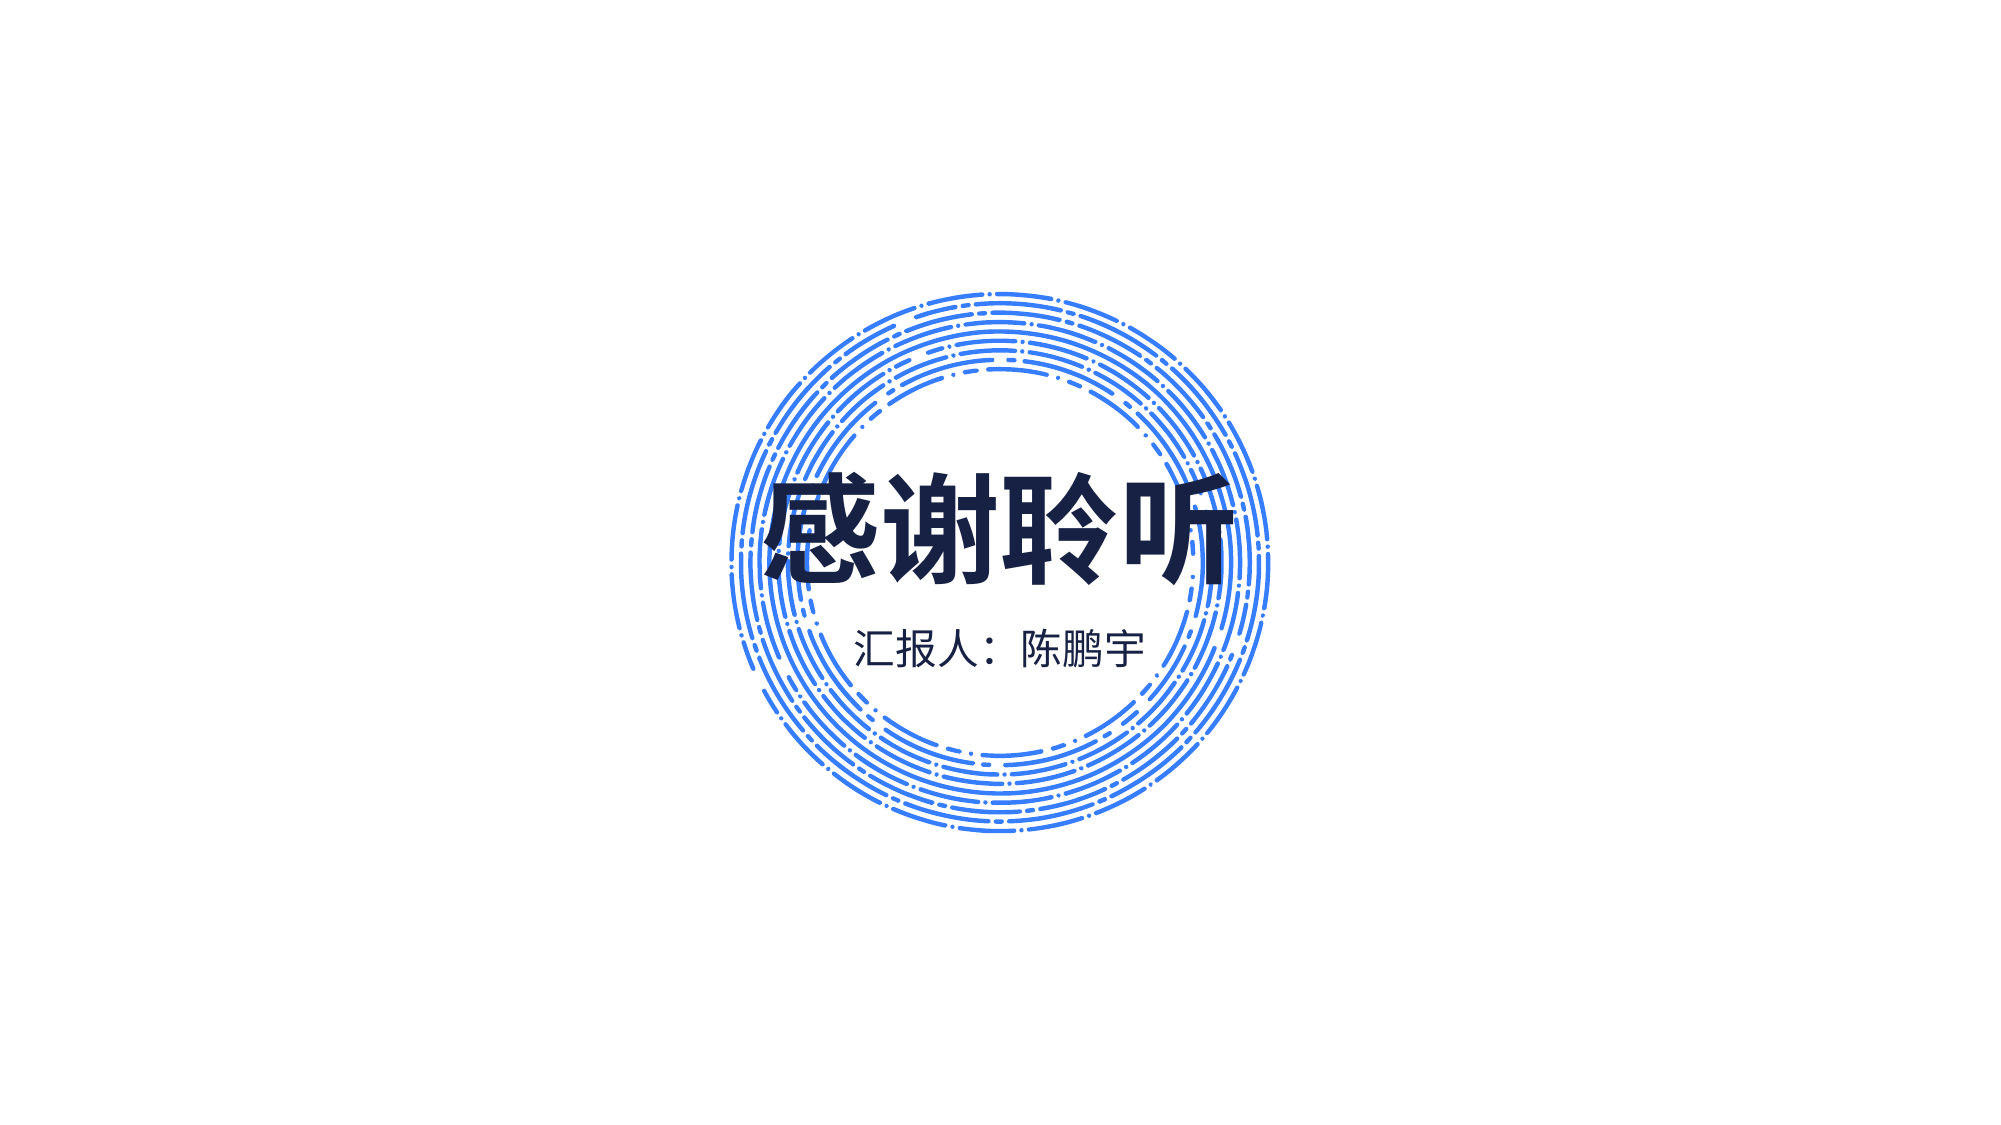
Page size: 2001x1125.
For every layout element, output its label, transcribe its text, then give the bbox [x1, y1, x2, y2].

text_box [833, 356, 843, 365]
text_box [807, 336, 855, 375]
text_box [1154, 741, 1200, 783]
text_box [814, 743, 889, 798]
text_box [950, 805, 1023, 815]
text_box [1063, 300, 1119, 324]
text_box [1130, 722, 1180, 766]
text_box [755, 438, 764, 447]
text_box [891, 806, 948, 828]
text_box [1147, 644, 1187, 702]
text_box [868, 773, 935, 805]
text_box [1221, 607, 1239, 653]
text_box [805, 733, 815, 743]
text_box [761, 607, 782, 660]
text_box [926, 292, 985, 306]
text_box [773, 364, 832, 436]
text_box [1193, 657, 1243, 735]
text_box [1149, 411, 1181, 447]
text_box [786, 675, 799, 693]
text_box [941, 774, 1005, 787]
text_box [1102, 730, 1112, 739]
text_box [1226, 420, 1245, 447]
text_box [925, 346, 945, 355]
text_box [765, 381, 803, 430]
text_box [1240, 645, 1247, 656]
text_box [1003, 739, 1098, 768]
text_box [839, 383, 886, 424]
text_box [1009, 762, 1068, 777]
text_box [994, 291, 1054, 302]
text_box [1227, 652, 1235, 662]
text_box [878, 735, 932, 765]
text_box [993, 819, 1004, 824]
text_box [844, 681, 854, 688]
text_box [990, 310, 1062, 323]
text_box [1014, 768, 1077, 786]
text_box [1166, 388, 1208, 440]
text_box 汇报人：陈鹏宇 [836, 615, 1164, 681]
text_box [808, 420, 831, 447]
text_box [843, 323, 897, 357]
text_box [776, 390, 820, 447]
text_box [958, 348, 1018, 357]
text_box [1006, 357, 1017, 363]
text_box [1183, 366, 1223, 413]
text_box [1184, 661, 1220, 716]
text_box [1007, 802, 1095, 824]
text_box [1147, 678, 1190, 728]
text_box [853, 752, 909, 787]
text_box [1120, 710, 1139, 726]
text_box [787, 628, 818, 687]
text_box [862, 305, 917, 333]
text_box [1186, 629, 1193, 640]
text_box [818, 632, 836, 669]
text_box [868, 408, 883, 421]
text_box [918, 787, 981, 805]
text_box [1241, 620, 1264, 677]
text_box [787, 396, 827, 447]
text_box [990, 795, 1054, 805]
text_box [1139, 682, 1153, 697]
text_box [1143, 357, 1154, 366]
text_box [892, 331, 902, 339]
text_box [1038, 786, 1108, 812]
text_box [761, 688, 780, 715]
text_box [1219, 607, 1230, 631]
text_box [1026, 815, 1085, 832]
text_box [1086, 732, 1141, 768]
text_box [831, 771, 883, 806]
text_box [954, 338, 1018, 348]
text_box [893, 358, 912, 369]
text_box [980, 749, 1044, 759]
text_box [1093, 786, 1147, 816]
text_box [1179, 726, 1189, 736]
text_box [821, 693, 868, 740]
text_box [887, 375, 945, 407]
text_box [913, 304, 958, 320]
text_box [874, 744, 932, 775]
text_box [819, 430, 835, 447]
text_box [883, 727, 976, 766]
text_box [856, 691, 870, 705]
text_box [1123, 400, 1133, 410]
text_box [1098, 362, 1151, 401]
text_box [830, 400, 878, 447]
text_box [977, 311, 988, 316]
text_box [1127, 325, 1177, 361]
text_box [832, 350, 885, 390]
text_box [1083, 699, 1136, 739]
text_box [802, 715, 856, 767]
text_box [1027, 340, 1089, 361]
text_box [882, 715, 939, 748]
text_box [1077, 323, 1143, 358]
text_box [780, 607, 788, 619]
text_box [941, 764, 1000, 777]
text_box [802, 700, 847, 748]
text_box [829, 337, 890, 381]
text_box [783, 722, 825, 767]
text_box [1106, 346, 1160, 384]
text_box [1024, 807, 1036, 814]
text_box 感谢聆听 [382, 447, 1618, 607]
text_box [1180, 618, 1207, 673]
text_box [842, 433, 857, 447]
text_box [757, 655, 806, 733]
text_box [1193, 607, 1201, 619]
text_box [893, 355, 949, 380]
text_box [1050, 742, 1067, 751]
text_box [828, 688, 872, 732]
text_box [1027, 350, 1085, 369]
text_box [800, 607, 807, 618]
text_box [962, 368, 979, 375]
text_box [1121, 736, 1180, 782]
text_box [767, 437, 775, 447]
text_box [820, 380, 829, 390]
text_box [1064, 319, 1075, 326]
text_box [1237, 607, 1249, 636]
text_box [890, 796, 901, 803]
text_box [899, 357, 995, 388]
text_box [1156, 405, 1192, 447]
text_box [1109, 781, 1119, 788]
text_box [886, 388, 896, 396]
text_box [1205, 685, 1240, 736]
text_box [1205, 421, 1213, 431]
text_box [1109, 745, 1184, 799]
text_box [752, 607, 760, 623]
text_box [1067, 379, 1083, 389]
text_box [856, 766, 867, 774]
text_box [960, 302, 971, 309]
text_box [1135, 411, 1170, 447]
text_box [957, 825, 1017, 834]
text_box [1088, 389, 1140, 429]
text_box [1212, 432, 1224, 447]
text_box [796, 627, 825, 681]
text_box [1036, 323, 1098, 345]
text_box [986, 366, 1049, 378]
text_box [1159, 357, 1169, 367]
text_box [1188, 664, 1230, 726]
text_box [1093, 370, 1143, 406]
text_box [1192, 610, 1218, 670]
text_box [963, 319, 1027, 327]
text_box [1226, 439, 1234, 447]
text_box [1244, 607, 1258, 643]
text_box [1164, 609, 1190, 668]
text_box [1136, 680, 1177, 726]
text_box [732, 607, 742, 631]
text_box [742, 607, 755, 641]
text_box [903, 801, 991, 824]
text_box [937, 802, 948, 809]
text_box [1078, 313, 1159, 358]
text_box [757, 625, 763, 635]
text_box [1154, 365, 1206, 420]
text_box [945, 746, 962, 754]
text_box [752, 642, 759, 653]
text_box [865, 714, 875, 723]
text_box [904, 312, 975, 334]
text_box [980, 762, 992, 768]
text_box [1063, 768, 1122, 796]
text_box [835, 371, 886, 414]
text_box [1077, 730, 1130, 762]
text_box [807, 628, 863, 712]
text_box [1065, 310, 1076, 317]
text_box [760, 637, 795, 703]
text_box [973, 300, 1064, 313]
text_box [1184, 735, 1193, 745]
text_box [893, 324, 954, 349]
text_box [1022, 359, 1115, 396]
text_box [790, 607, 797, 618]
text_box [741, 640, 756, 671]
text_box [771, 607, 1217, 796]
text_box [809, 607, 816, 615]
text_box [1169, 366, 1228, 438]
text_box [1097, 797, 1107, 804]
text_box [794, 704, 803, 714]
text_box [797, 329, 1203, 447]
